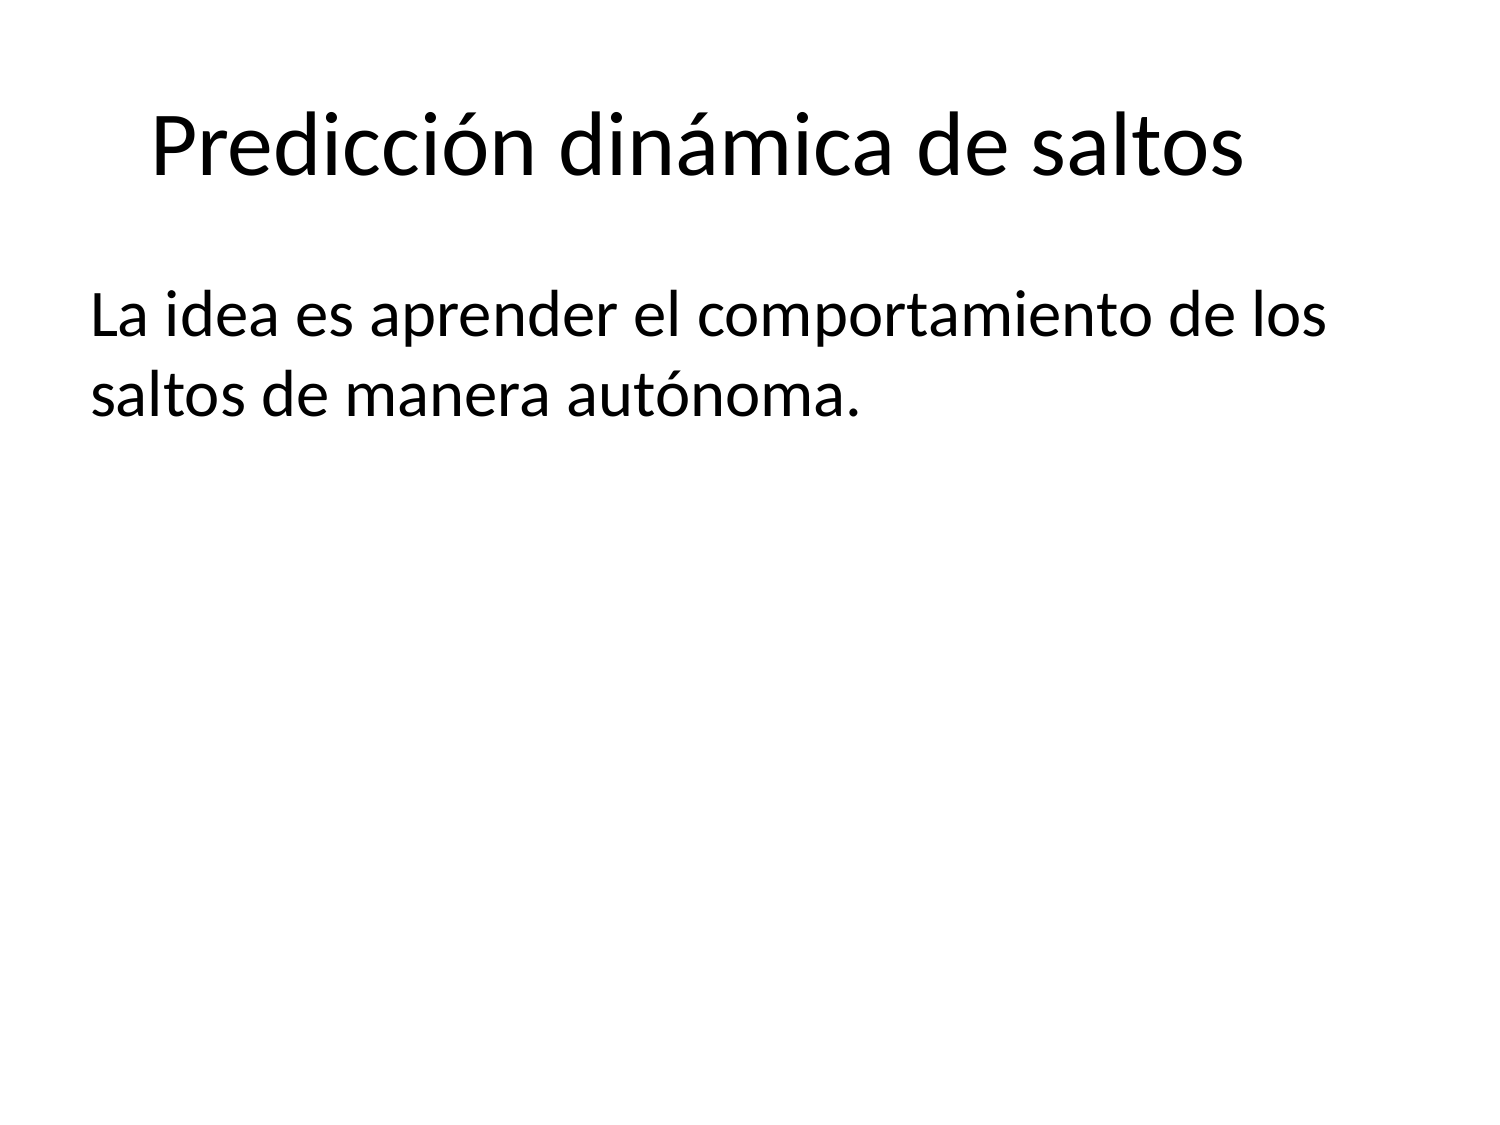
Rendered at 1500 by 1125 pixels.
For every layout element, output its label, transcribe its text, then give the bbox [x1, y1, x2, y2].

list La idea es aprender el comportamiento de los saltos de manera autónoma. [75, 262, 1425, 1005]
title Predicción dinámica de saltos [75, 45, 1425, 233]
